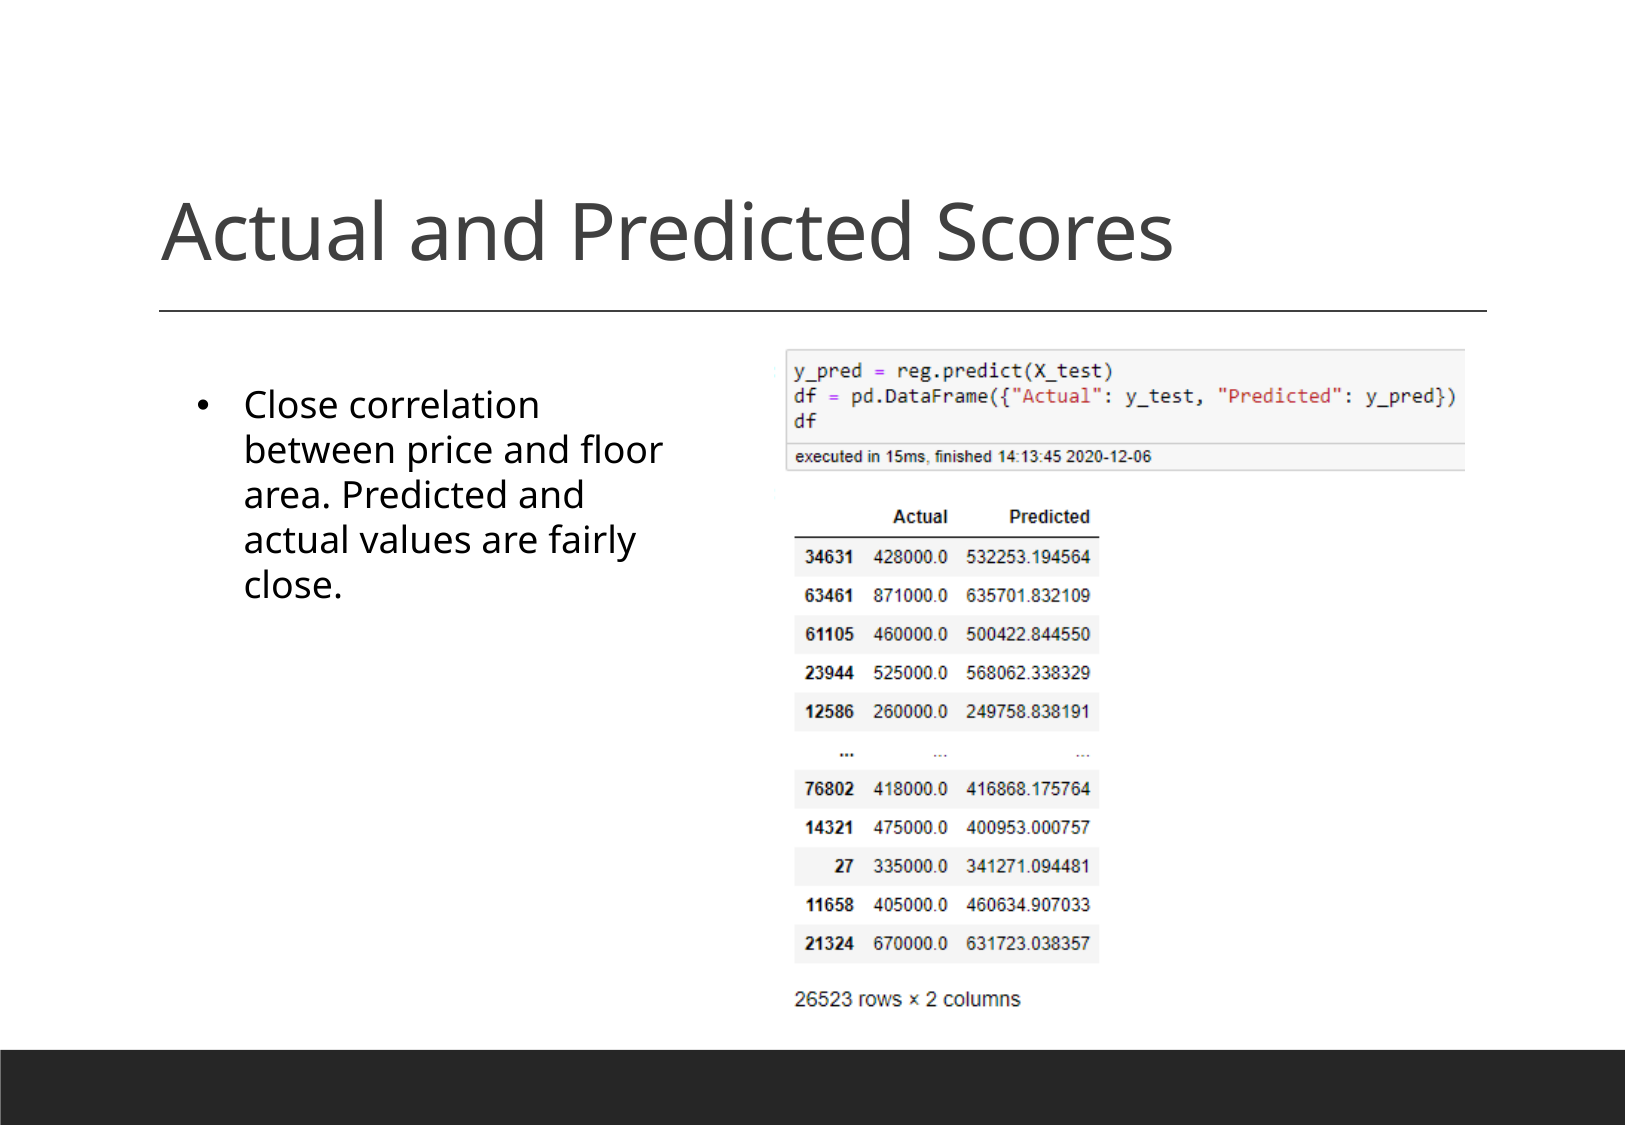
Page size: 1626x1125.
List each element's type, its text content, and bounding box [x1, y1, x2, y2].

title Actual and Predicted Scores [146, 47, 1487, 285]
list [773, 330, 1466, 1018]
text_box Close correlation between price and floor area. Predicted and actual values are fairly close. [181, 374, 716, 614]
